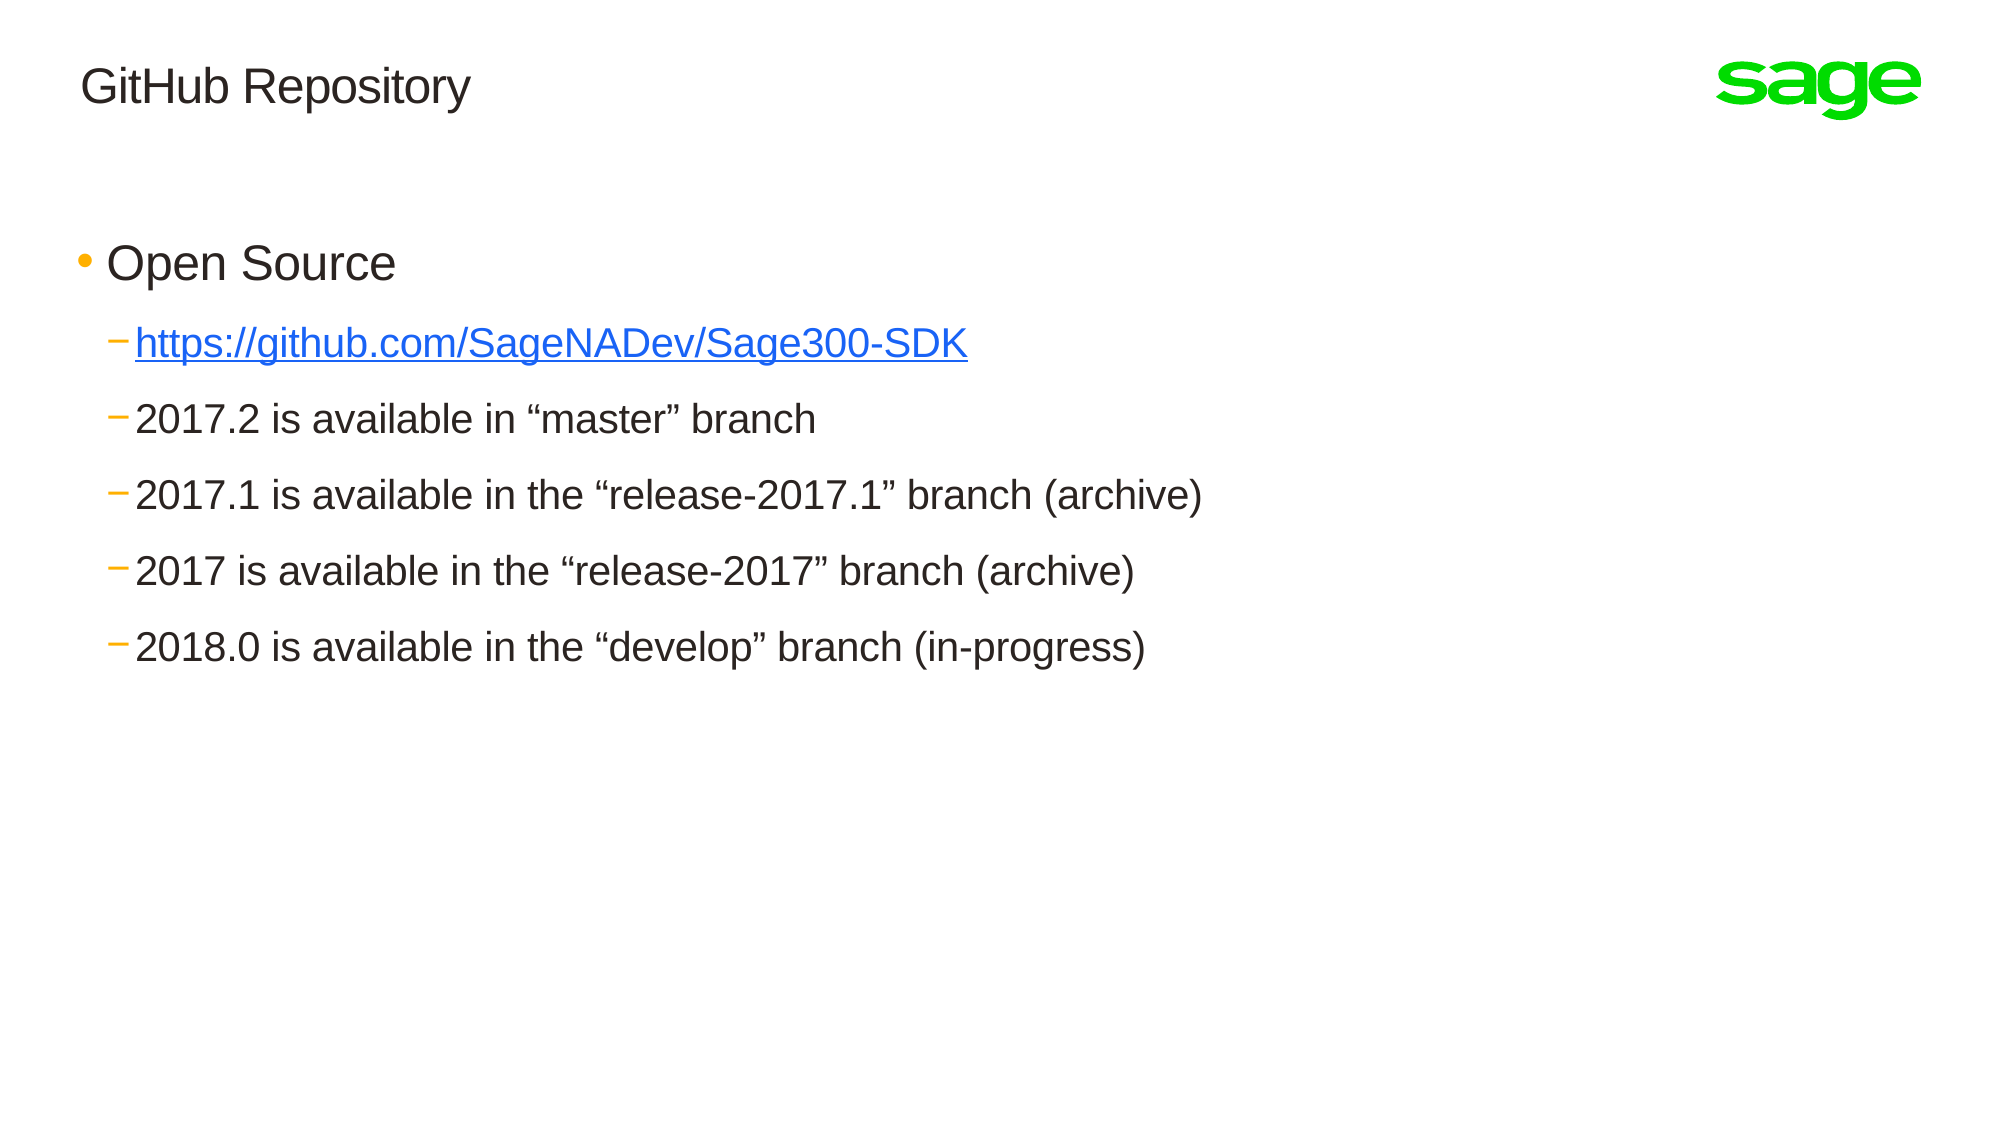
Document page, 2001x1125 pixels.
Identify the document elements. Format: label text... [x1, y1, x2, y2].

title GitHub Repository [80, 60, 1704, 224]
list Open Source https://github.com/SageNADev/Sage300-SDK 2017.2 is available in “master” branch 2017.1 is available in the “release-2017.1” branch (archive) 2017 is available in the “release-2017” branch (archive) 2018.0 is available in the “develop” branch (in-progress) [76, 224, 1919, 1046]
